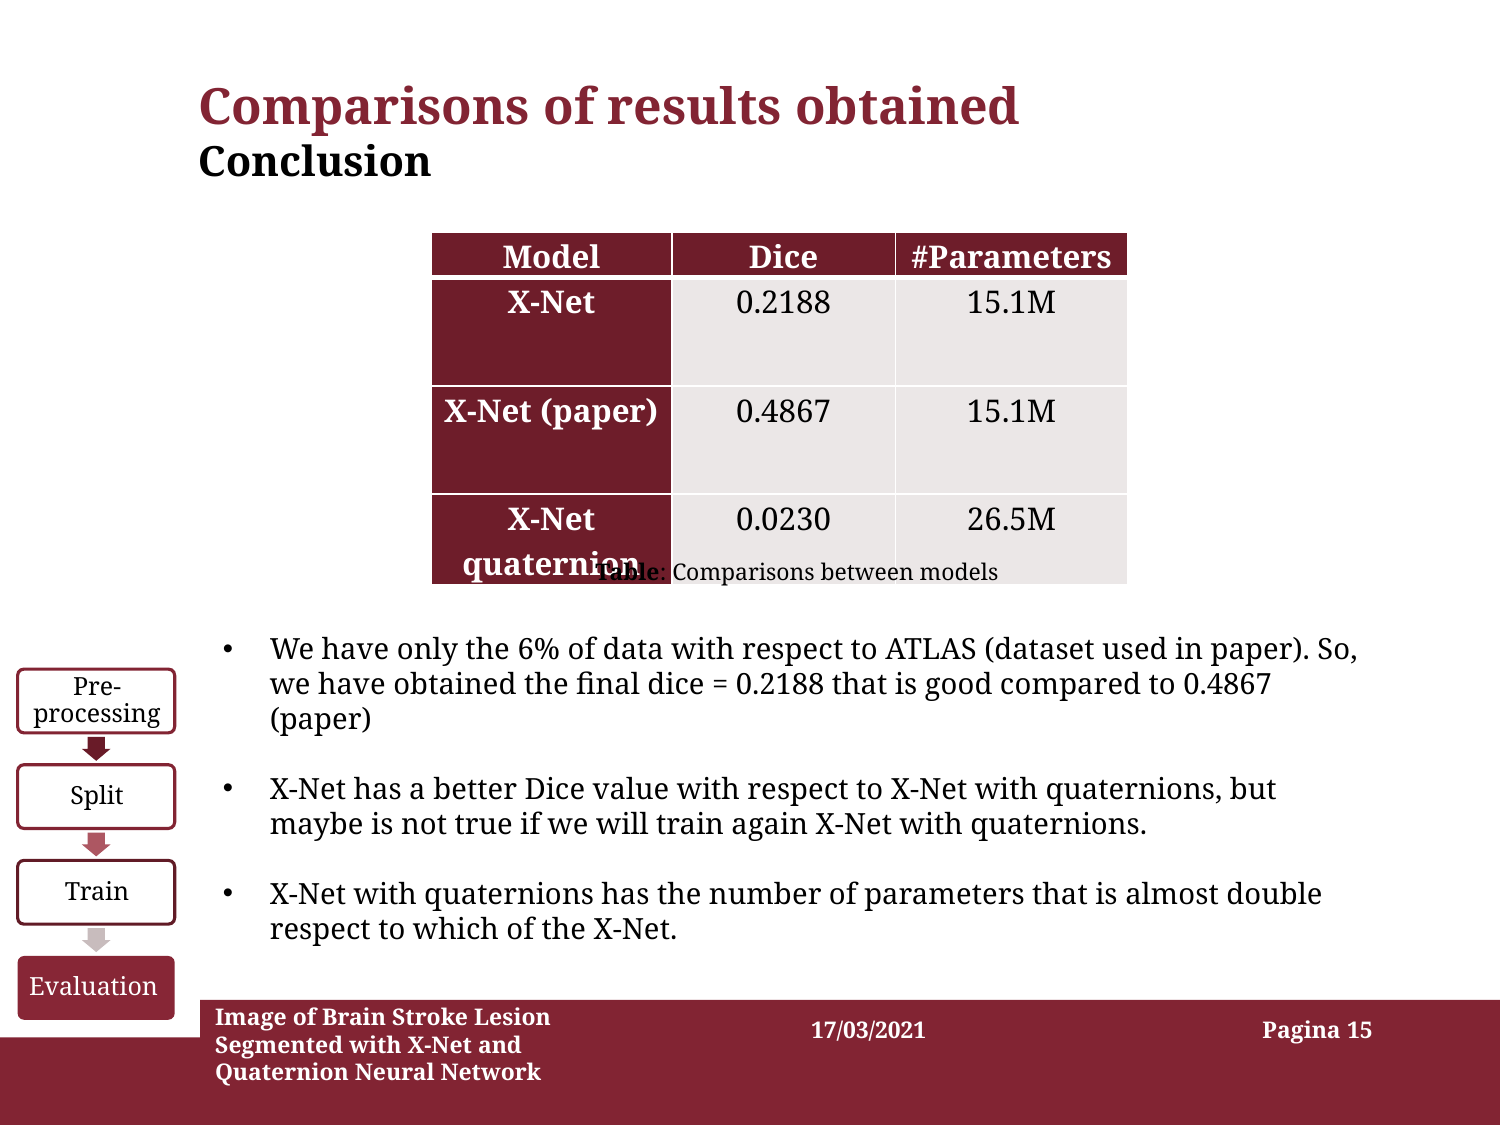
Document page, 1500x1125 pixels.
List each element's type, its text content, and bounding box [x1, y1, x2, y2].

table_cell 15.1M [896, 387, 1127, 493]
table_cell 0.2188 [673, 280, 895, 385]
text_box Table: Comparisons between models [555, 549, 1051, 615]
table_cell X-Net quaternion [432, 495, 671, 584]
text_box We have only the 6% of data with respect to ATLAS (dataset used in paper). So, we have obtained the final dice = 0.2188 that is good compared to 0.4867 (paper) X-Net has a better Dice value with respect to X-Net with quaternions, but maybe is not true if we will train again X-Net with quaternions. X-Net with quaternions has the number of parameters that is almost double respect to which of the X-Net. [208, 623, 1388, 985]
table_header #Parameters [896, 233, 1127, 275]
text_box Conclusion [183, 127, 1398, 193]
table_cell X-Net (paper) [432, 387, 671, 493]
table_cell 26.5M [896, 495, 1127, 584]
table_cell X-Net [432, 280, 671, 385]
table_header Dice [673, 233, 895, 275]
title Comparisons of results obtained [183, 67, 1424, 150]
table_cell 0.0230 [673, 495, 895, 549]
table_header Model [432, 233, 671, 275]
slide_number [712, 1008, 1025, 1084]
table_cell 15.1M [896, 280, 1127, 385]
slide_number Pagina 15 [1074, 1008, 1388, 1084]
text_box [17, 668, 175, 1021]
footer Image of Brain Stroke Lesion Segmented with X-Net and Quaternion Neural Network [200, 995, 675, 1071]
table_cell 0.4867 [673, 387, 895, 493]
